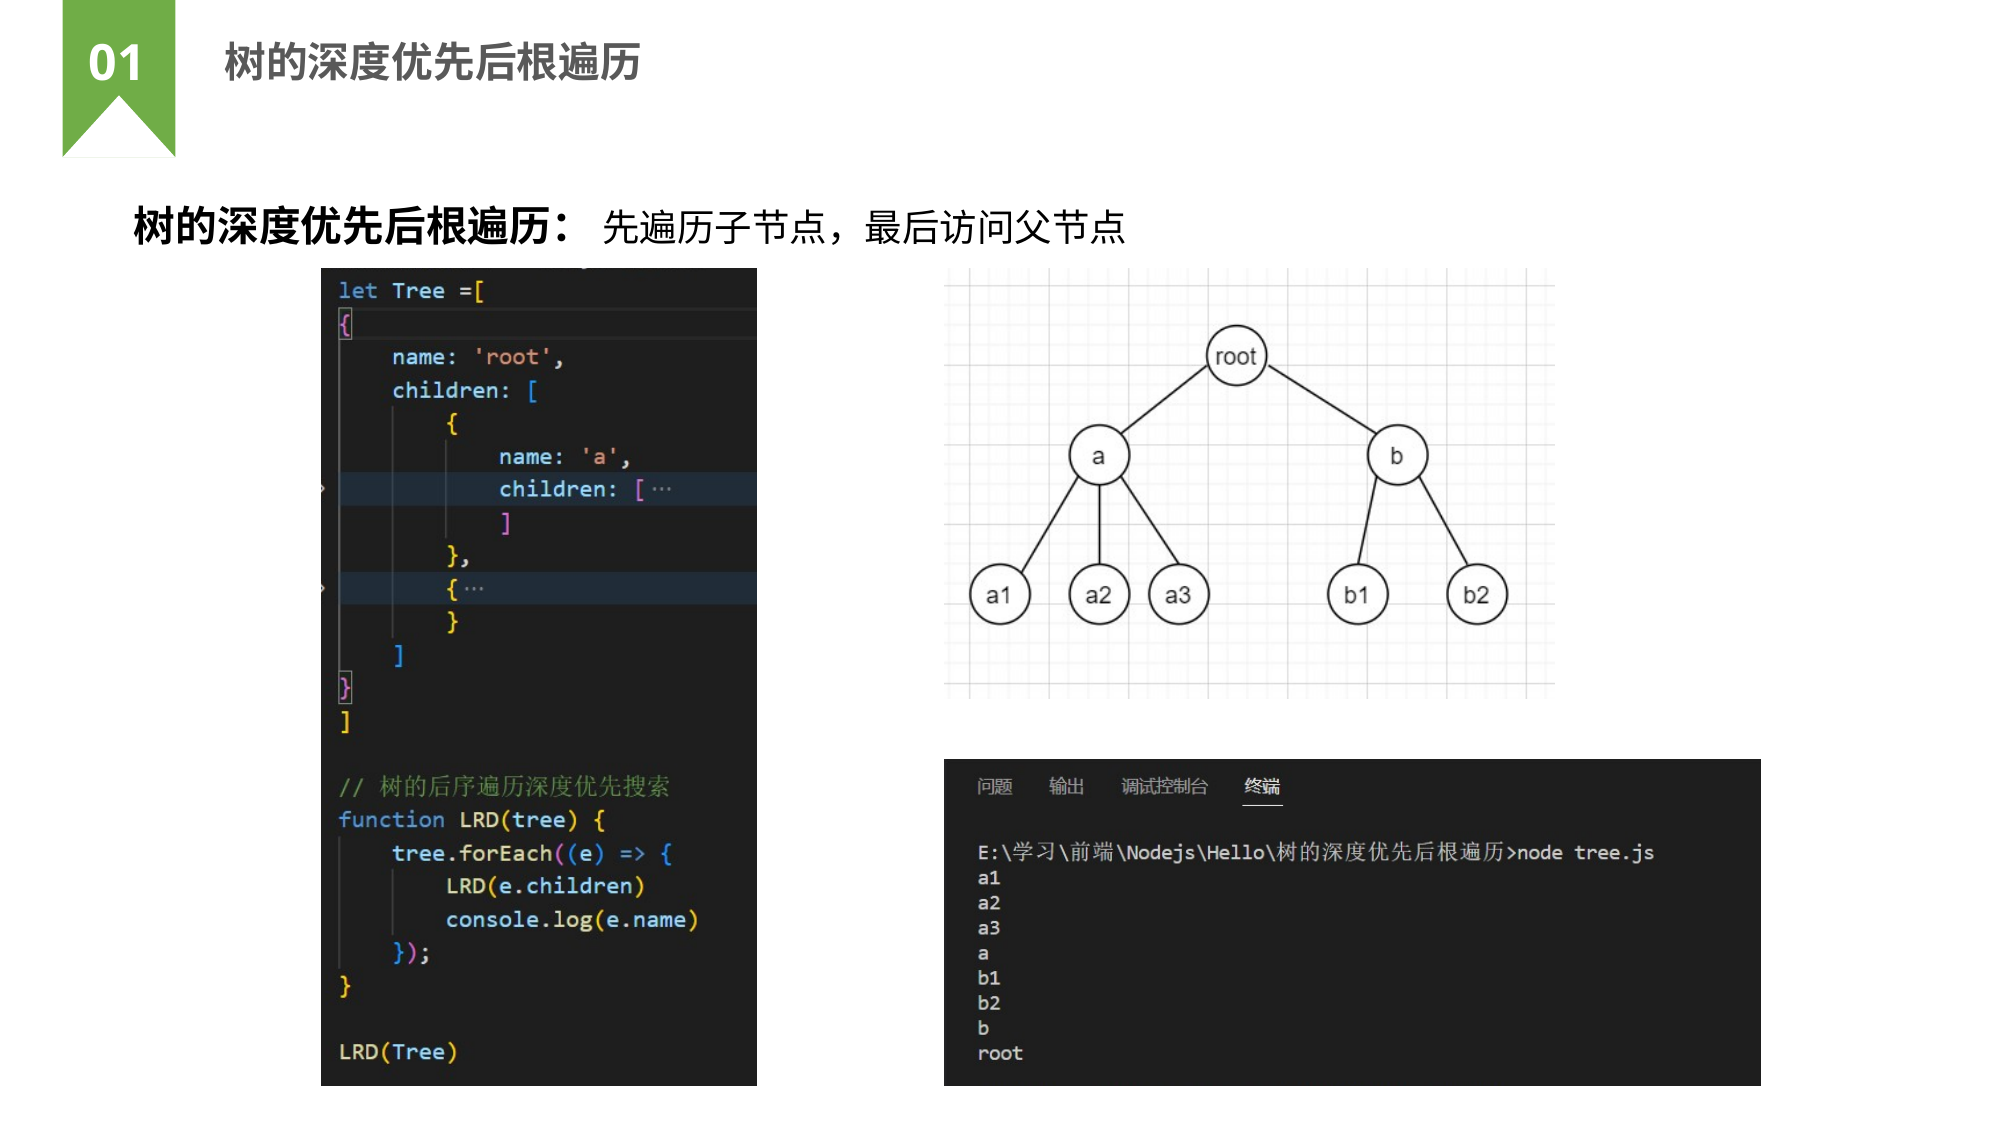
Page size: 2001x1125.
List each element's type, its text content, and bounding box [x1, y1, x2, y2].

text_box 树的深度优先后根遍历： 先遍历子节点，最后访问父节点 [118, 192, 1654, 258]
picture [944, 759, 1761, 1086]
text_box 树的深度优先后根遍历 [209, 27, 1047, 93]
picture [944, 268, 1555, 699]
picture [321, 268, 757, 1086]
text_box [60, 0, 176, 158]
